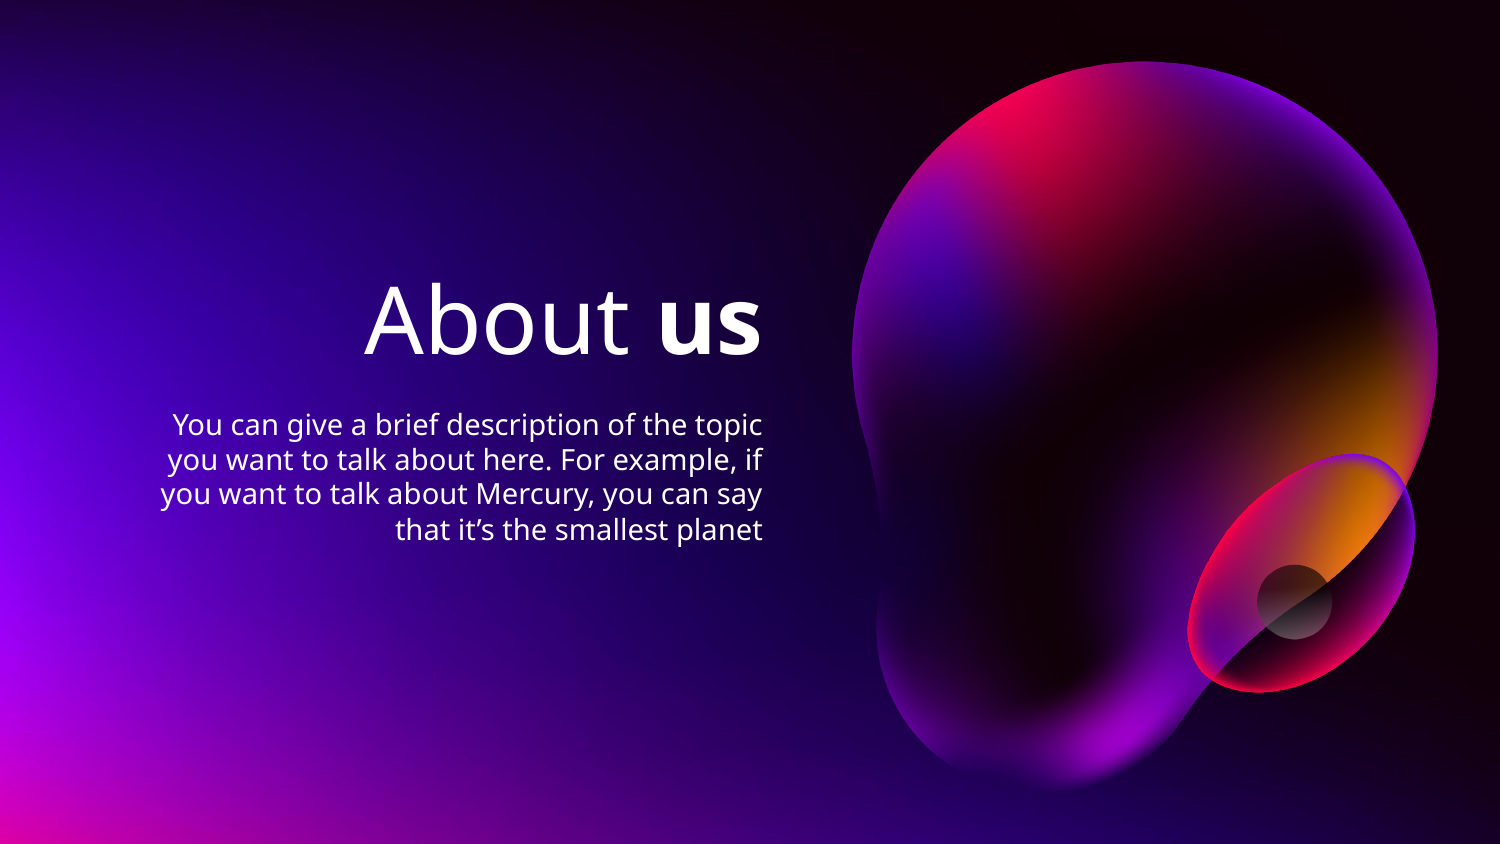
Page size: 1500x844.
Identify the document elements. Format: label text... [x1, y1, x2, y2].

picture [0, 0, 1500, 844]
subtitle You can give a brief description of the topic you want to talk about here. For example, if you want to talk about Mercury, you can say that it’s the smallest planet [144, 370, 779, 581]
title About us [144, 262, 779, 370]
